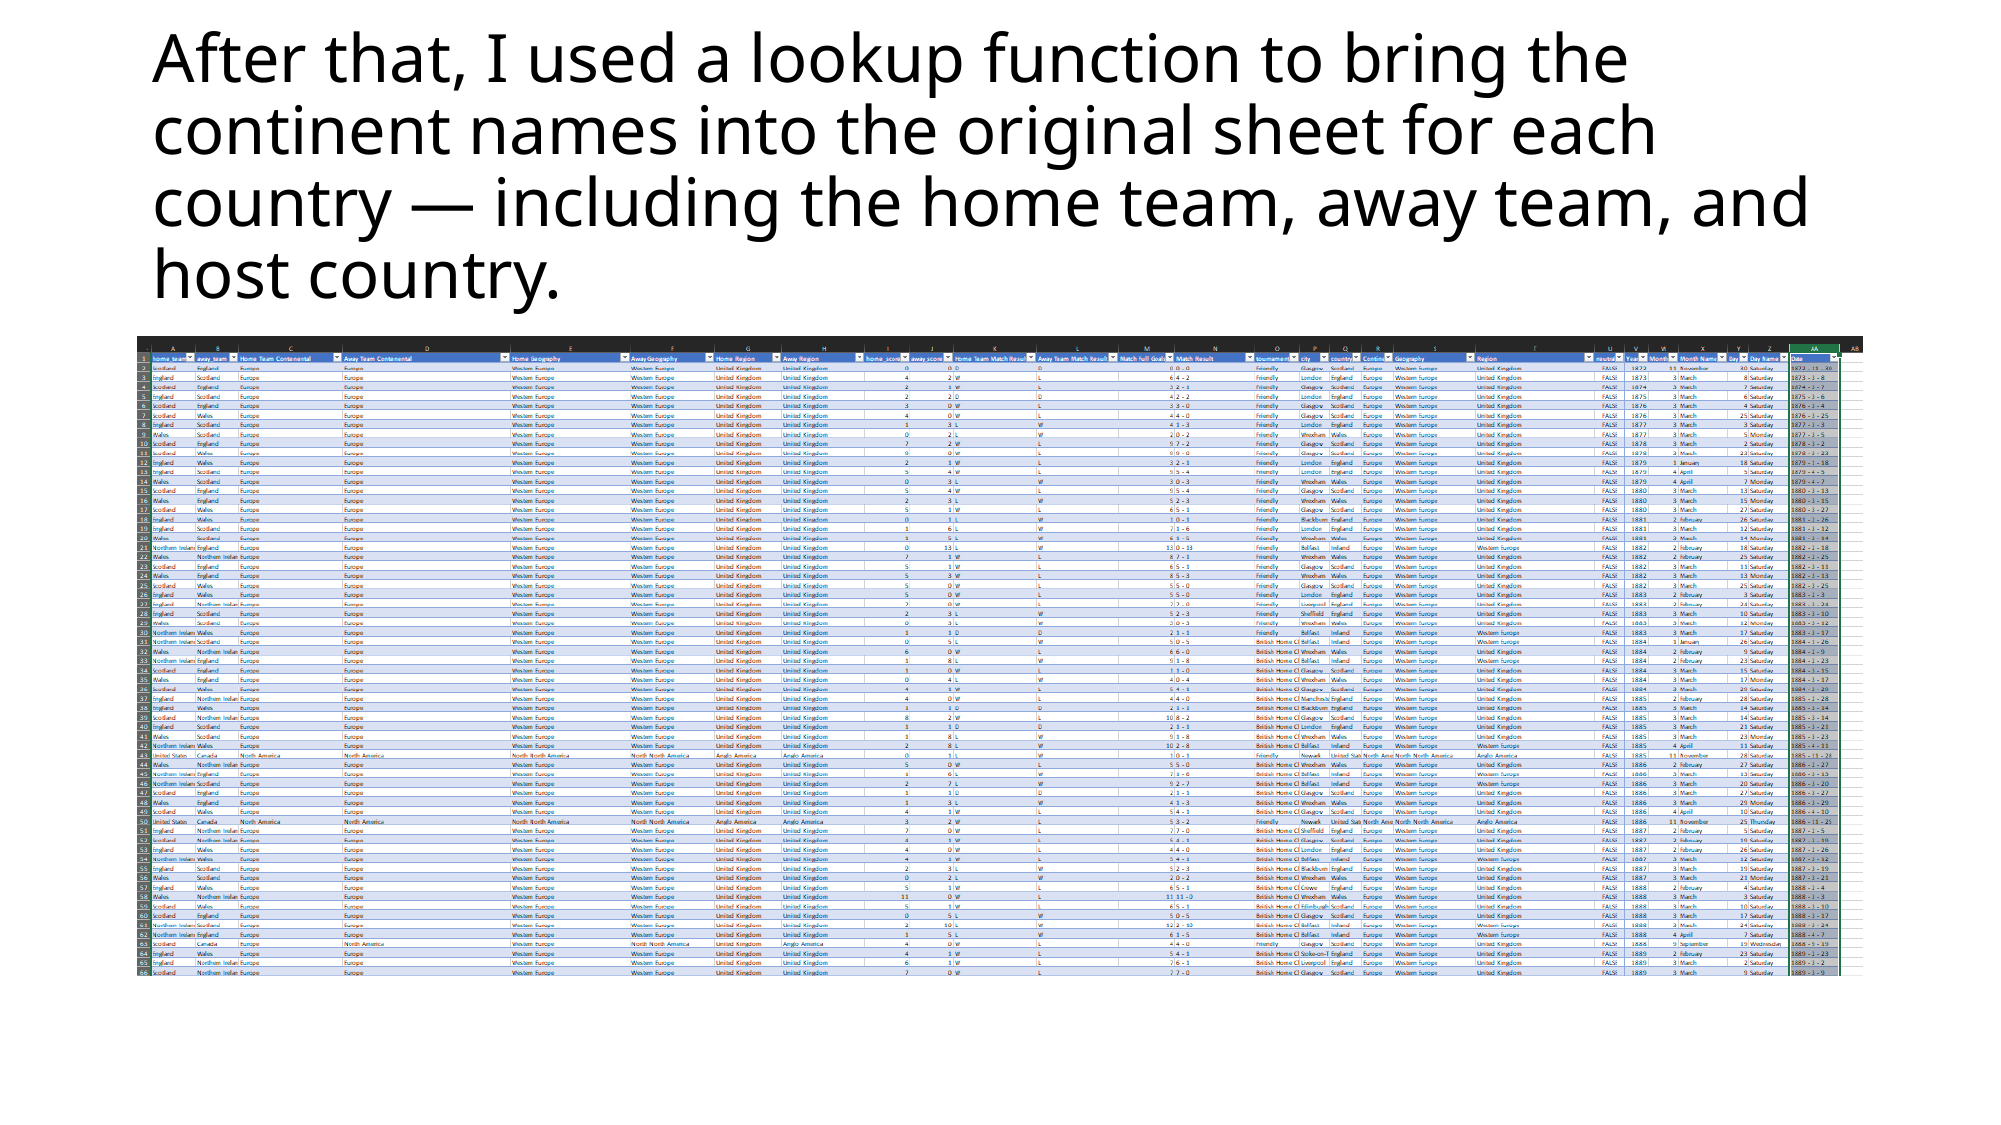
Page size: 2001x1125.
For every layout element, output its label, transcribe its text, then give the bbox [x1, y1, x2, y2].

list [137, 336, 1863, 976]
title After that, I used a lookup function to bring the continent names into the original sheet for each country — including the home team, away team, and host country. [137, 59, 1863, 278]
